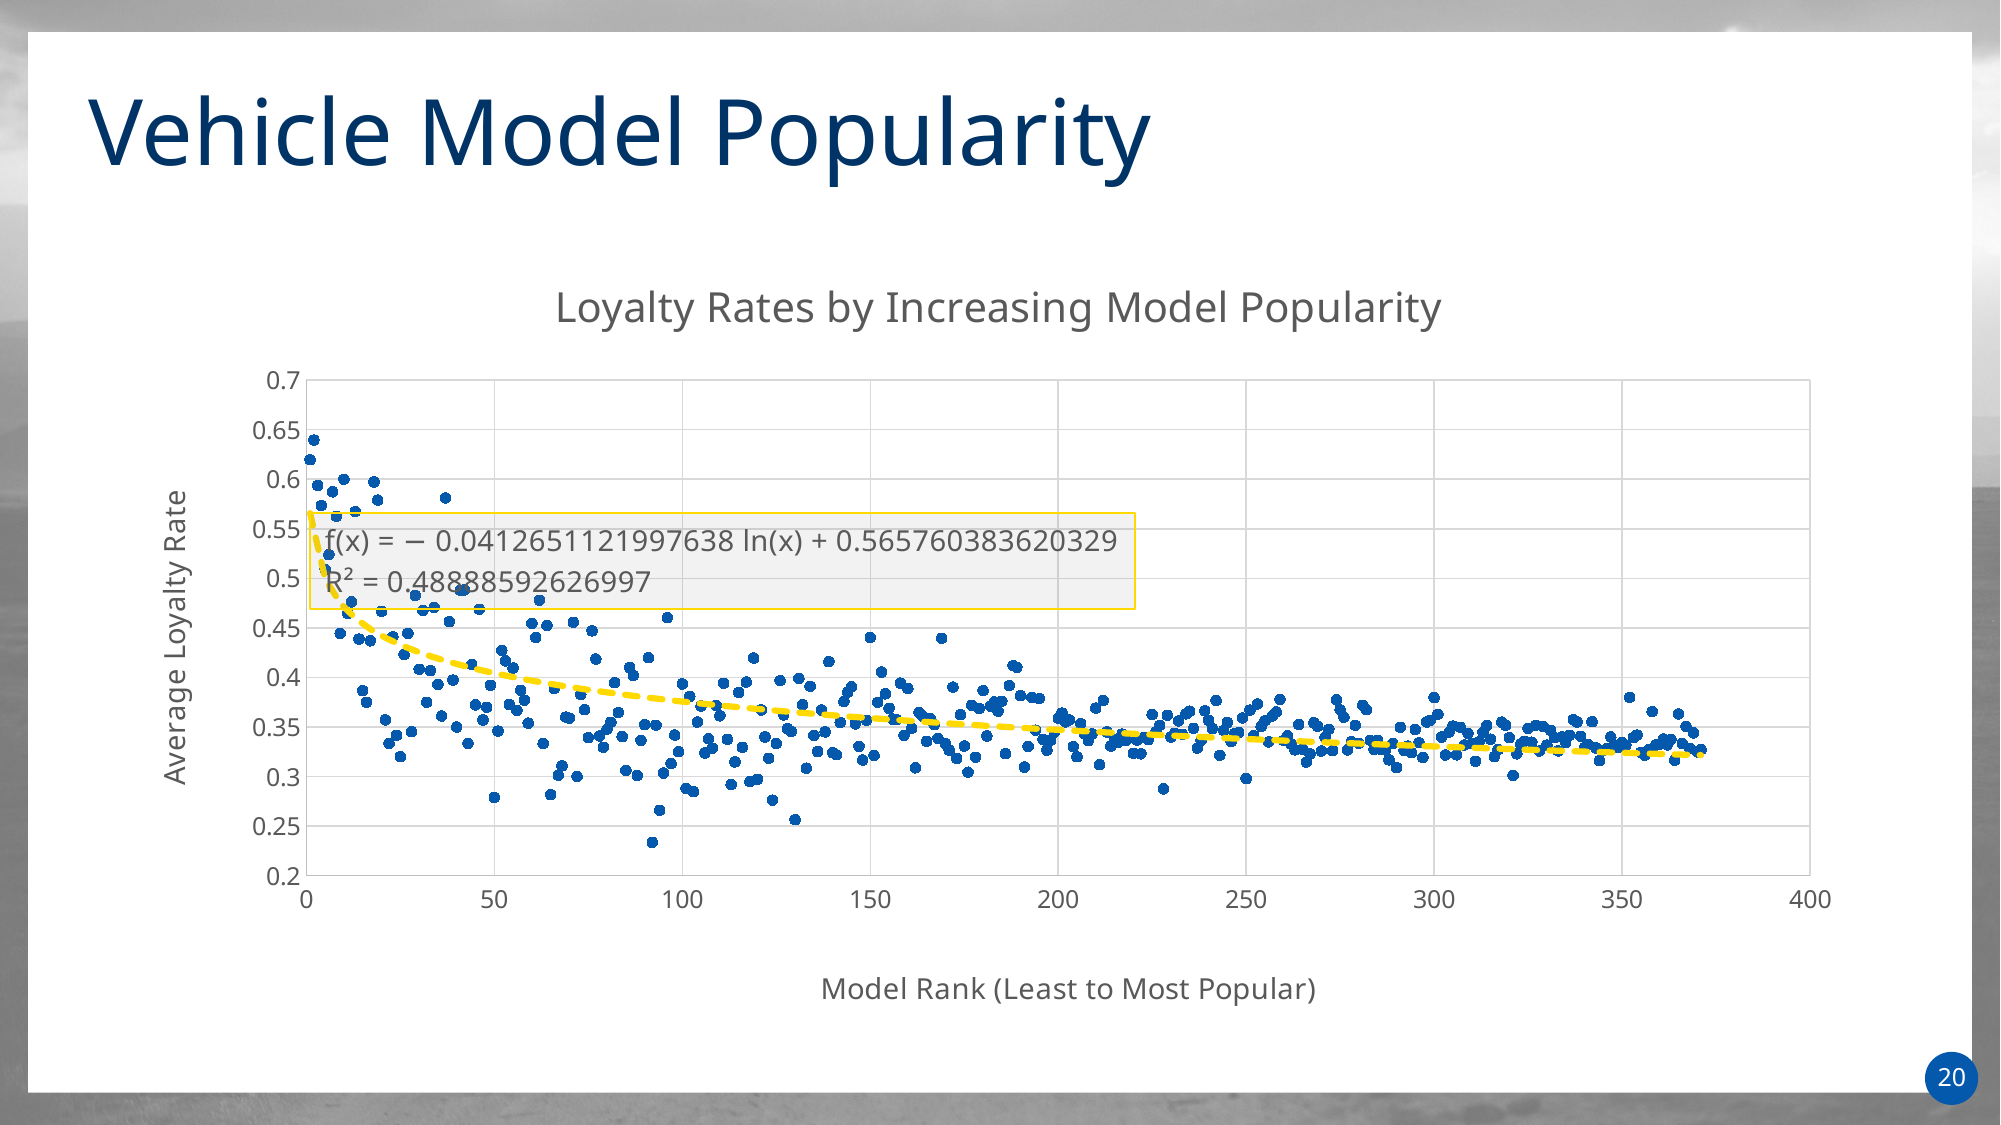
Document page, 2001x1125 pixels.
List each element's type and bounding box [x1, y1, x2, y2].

chart [132, 241, 1866, 1018]
picture [0, 0, 2000, 1125]
